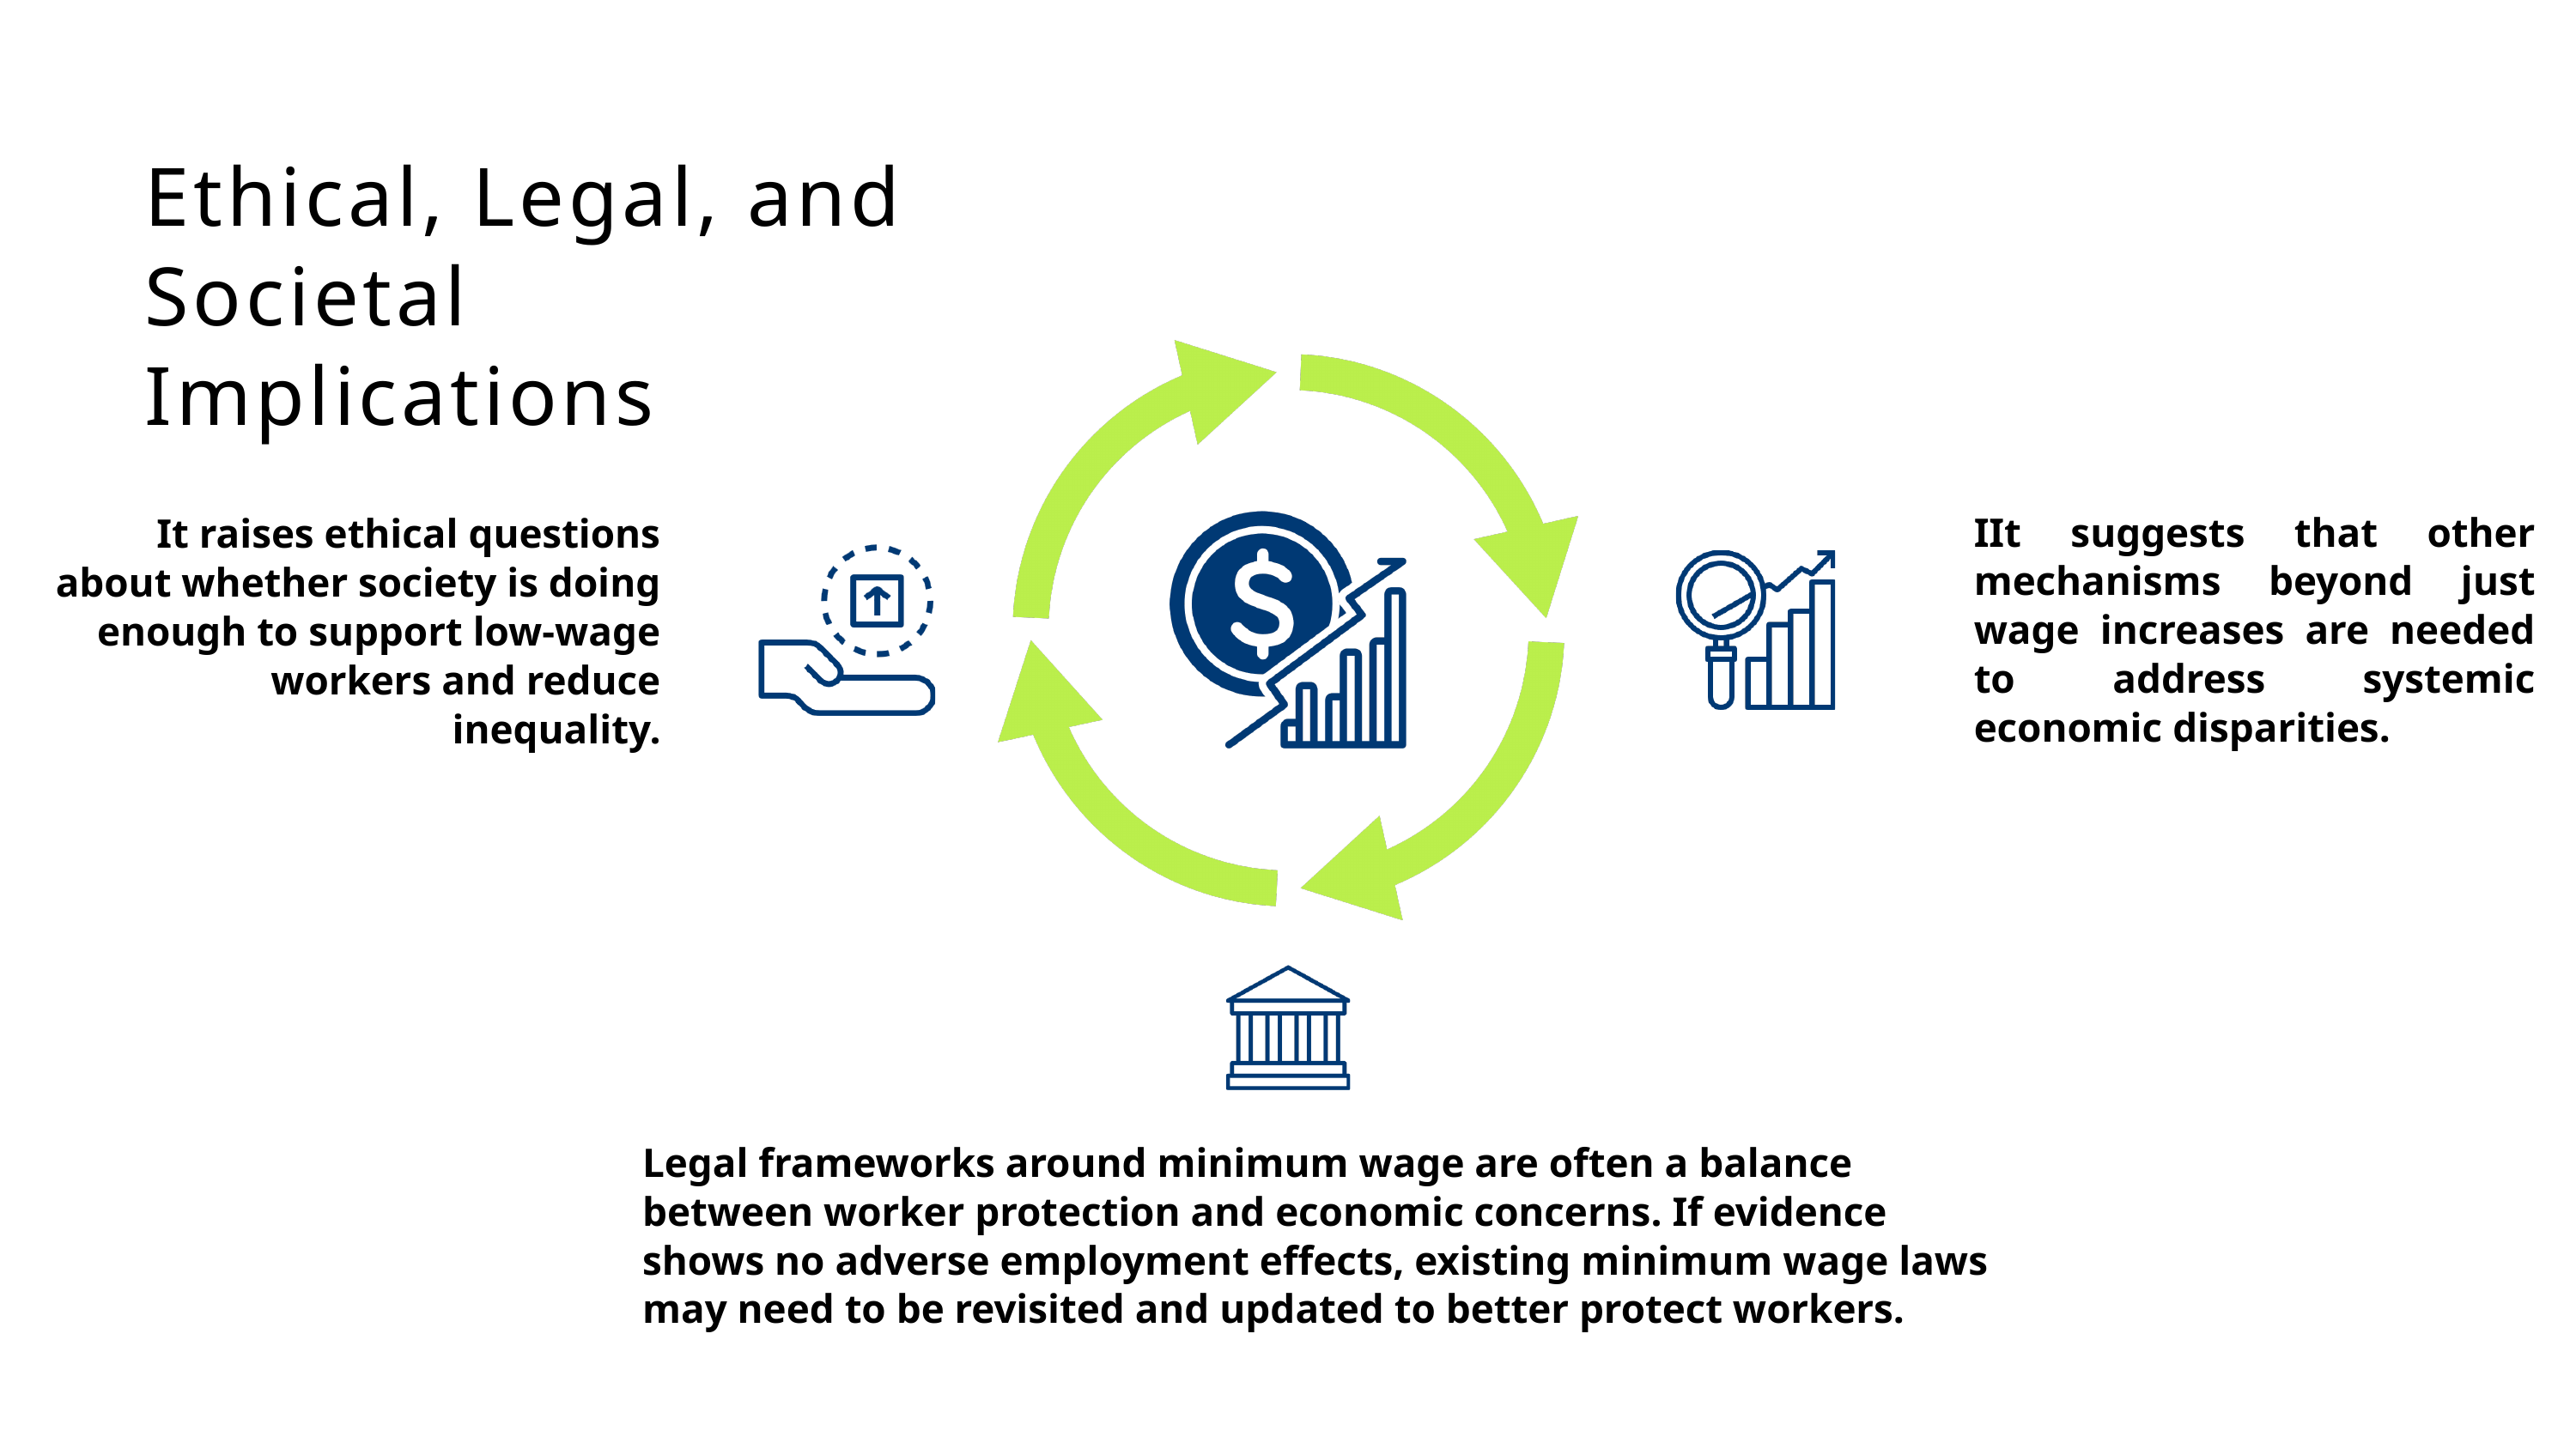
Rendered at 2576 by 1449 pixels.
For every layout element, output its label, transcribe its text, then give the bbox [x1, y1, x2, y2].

text_box It raises ethical questions about whether society is doing enough to support low-wage workers and reduce inequality. [52, 507, 661, 752]
text_box Ethical, Legal, and Societal Implications [144, 142, 936, 442]
text_box IIt suggests that other mechanisms beyond just wage increases are needed to address systemic economic disparities. [1973, 506, 2536, 750]
text_box [998, 340, 1578, 920]
text_box [1170, 511, 1406, 749]
text_box [758, 544, 936, 716]
text_box [1675, 550, 1836, 710]
text_box Legal frameworks around minimum wage are often a balance between worker protection and economic concerns. If evidence shows no adverse employment effects, existing minimum wage laws may need to be revisited and updated to better protect workers. [642, 1136, 2017, 1332]
text_box [1225, 965, 1351, 1090]
